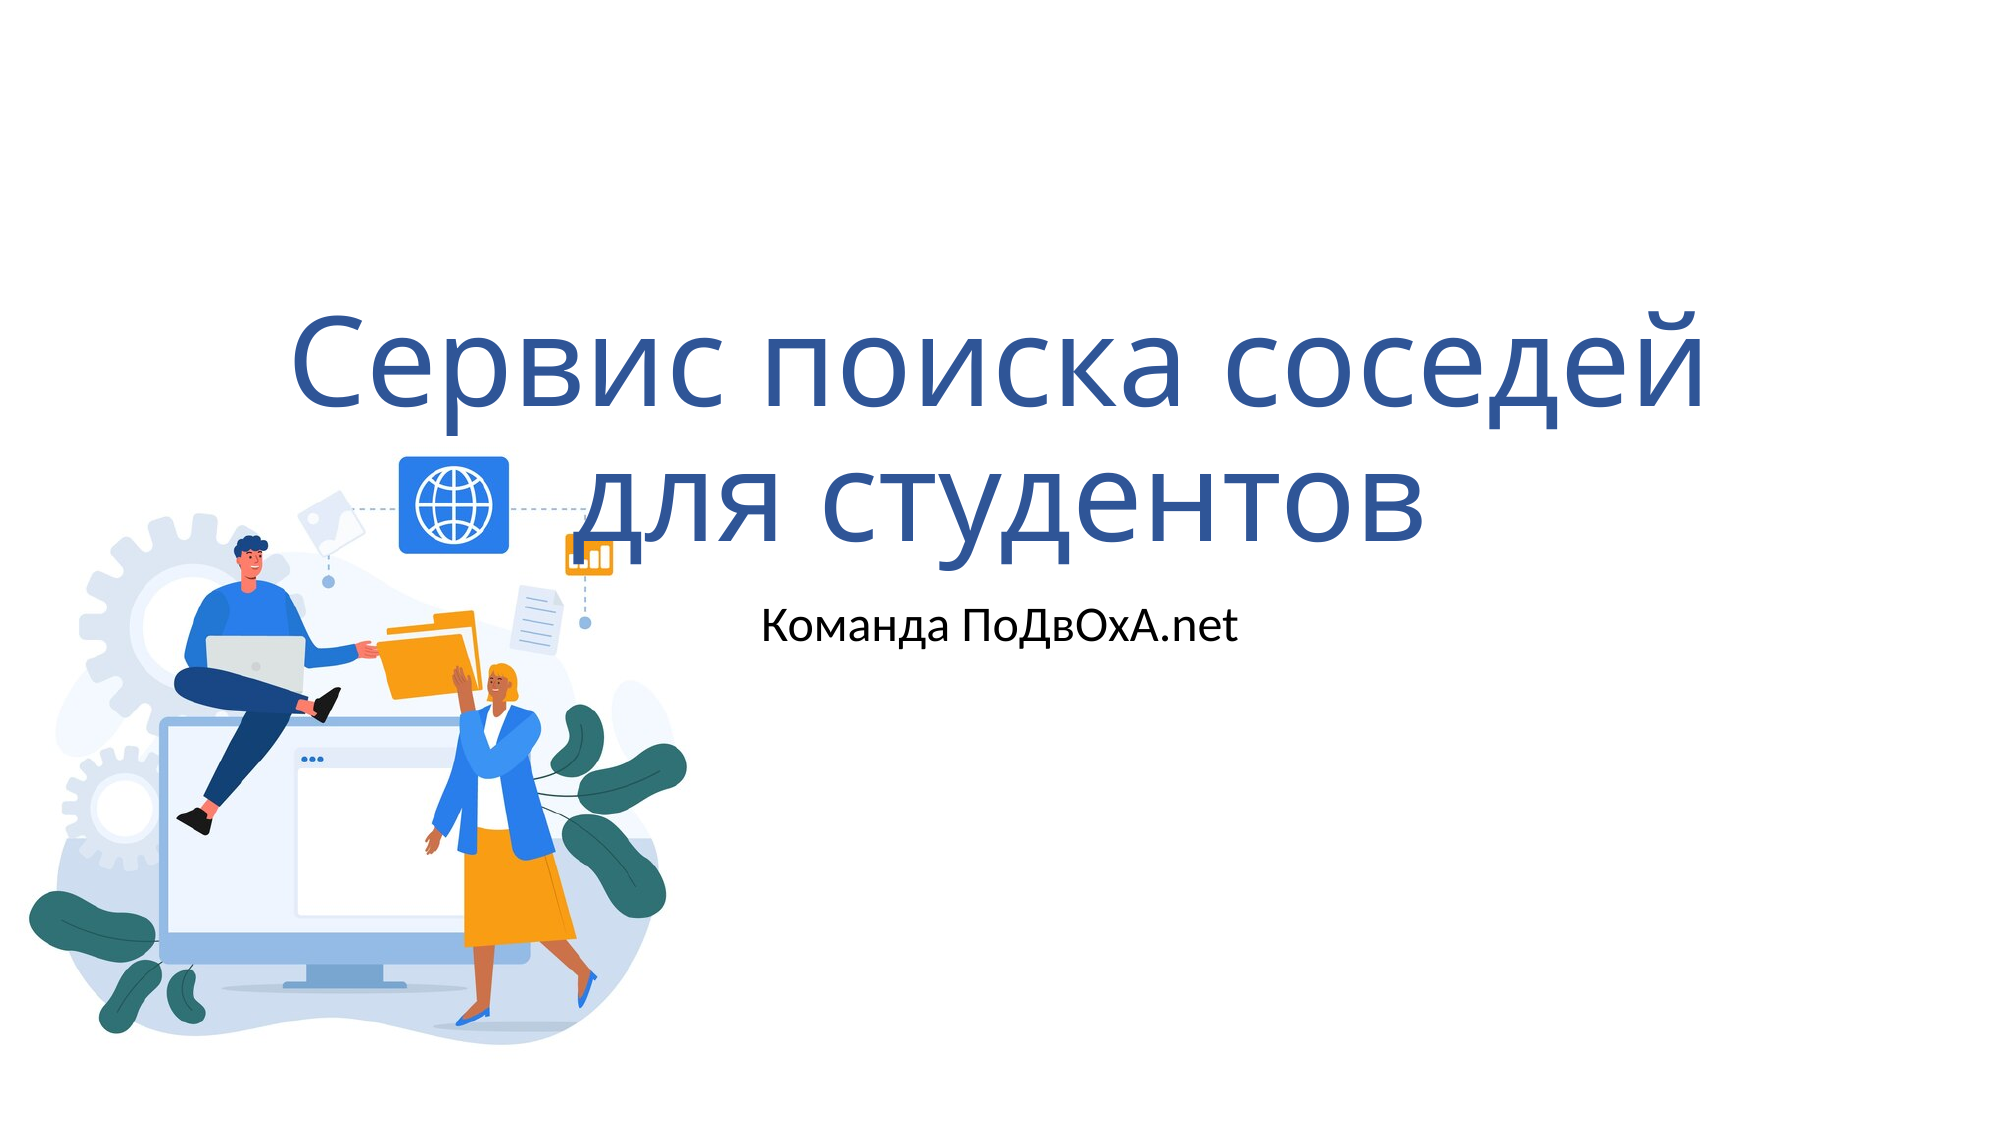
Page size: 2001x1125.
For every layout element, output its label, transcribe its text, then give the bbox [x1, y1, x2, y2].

picture [0, 399, 725, 1125]
subtitle Команда ПоДвОхА.net [725, 590, 1750, 863]
title Сервис поиска соседей для студентов [249, 184, 1750, 576]
